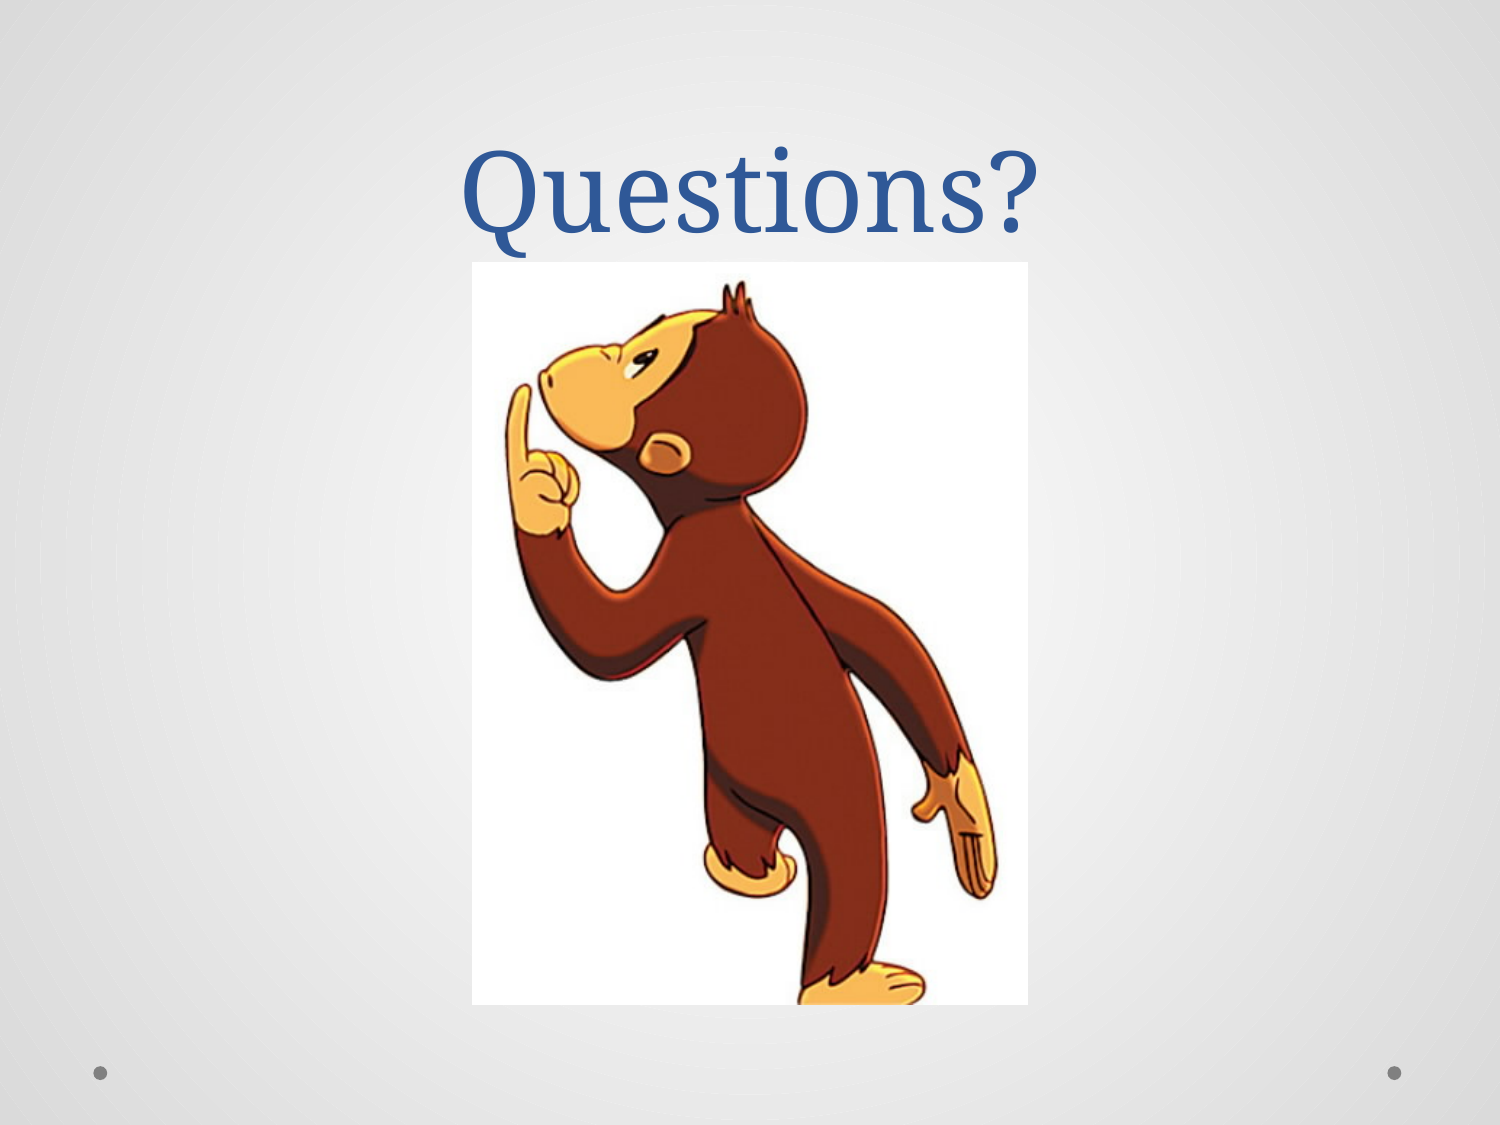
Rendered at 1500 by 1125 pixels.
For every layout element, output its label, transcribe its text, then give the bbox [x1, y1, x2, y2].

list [74, 262, 1426, 1006]
title Questions? [75, 0, 1425, 261]
